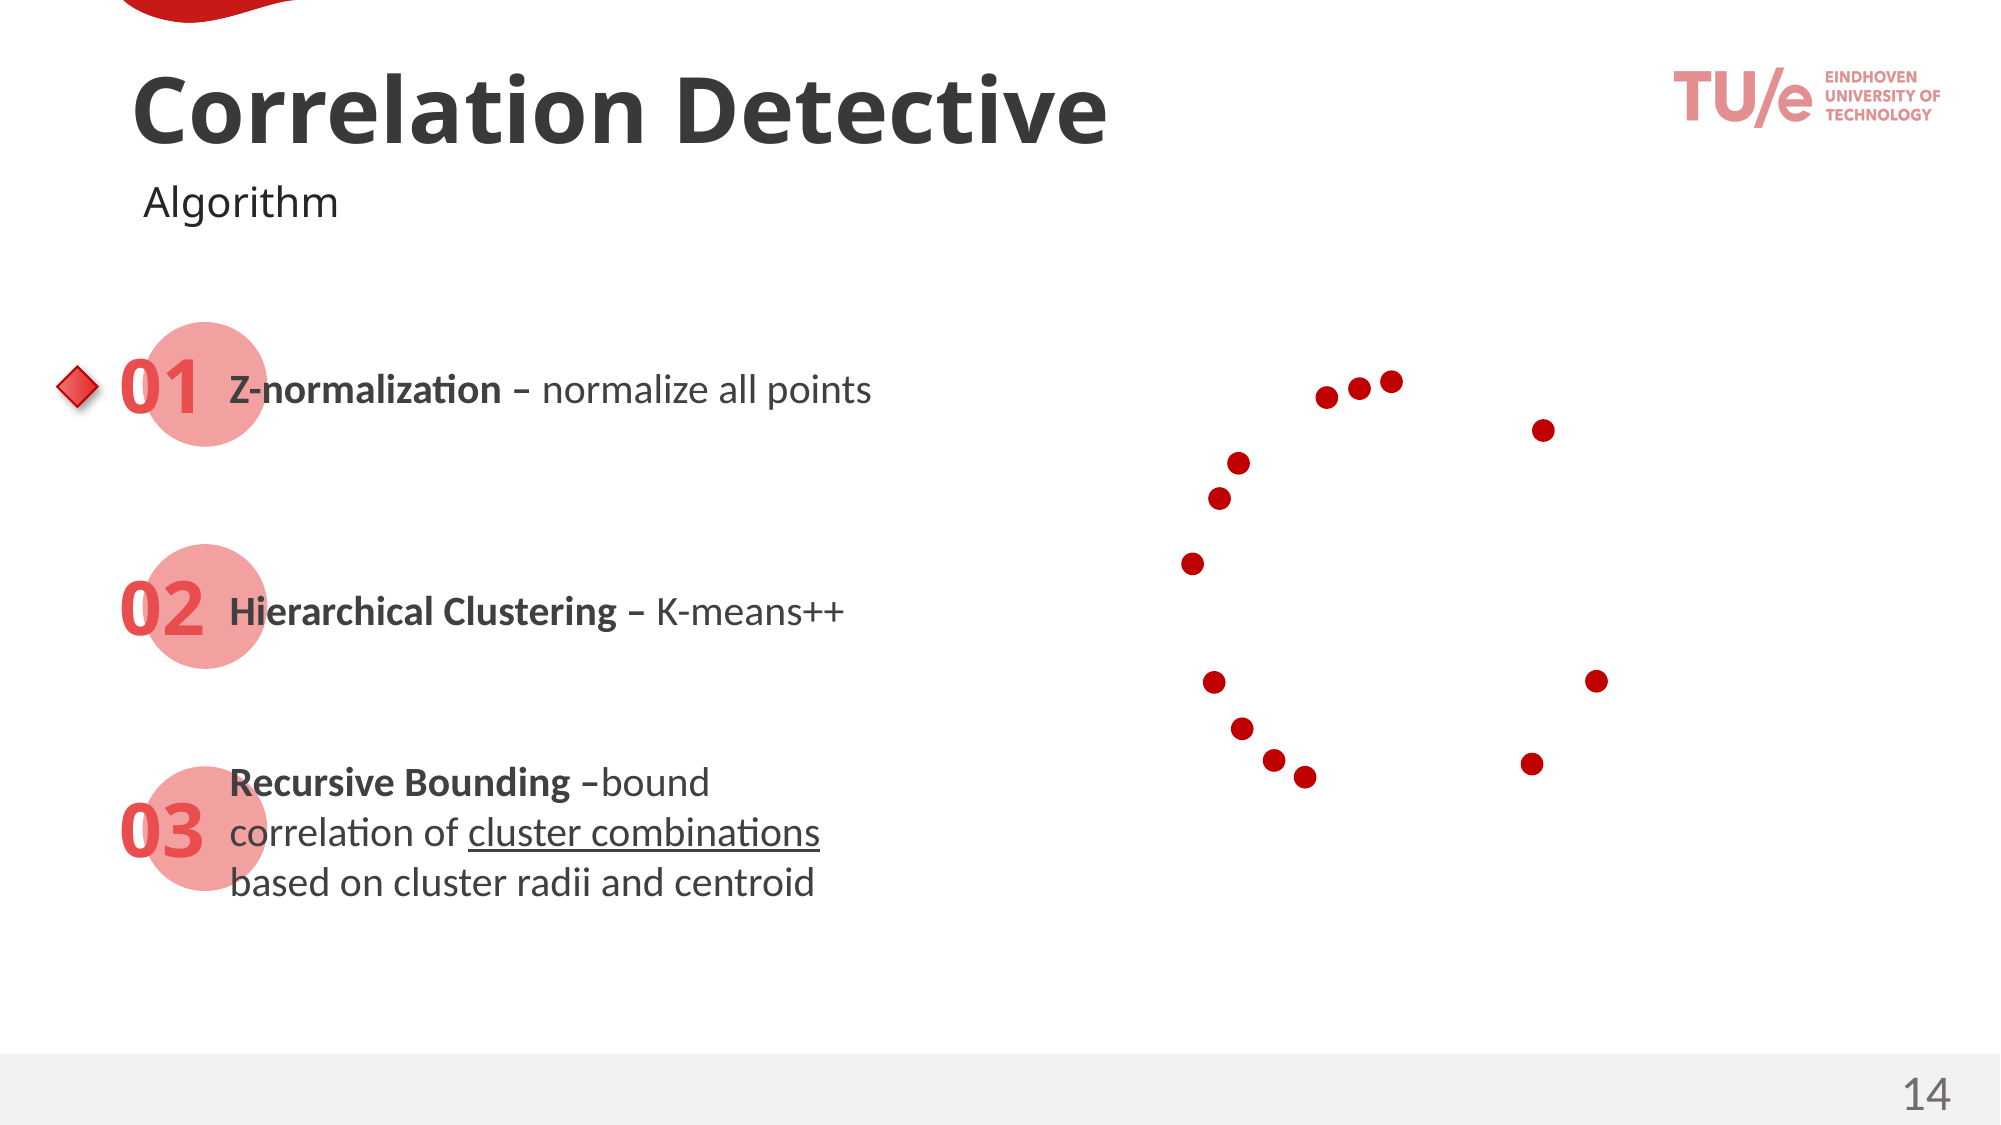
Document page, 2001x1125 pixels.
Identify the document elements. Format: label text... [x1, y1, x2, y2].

text_box [1226, 450, 1251, 476]
text_box [1379, 369, 1404, 395]
text_box [1261, 748, 1287, 773]
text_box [1660, 52, 1964, 143]
text_box [1519, 751, 1545, 777]
text_box [1180, 551, 1205, 577]
text_box [55, 364, 100, 409]
text_box Correlation Detective [130, 52, 1111, 163]
text_box [1347, 376, 1372, 402]
text_box [1584, 668, 1609, 694]
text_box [104, 321, 927, 906]
text_box [1229, 716, 1255, 742]
text_box [1314, 385, 1340, 410]
text_box [1201, 670, 1227, 695]
text_box Algorithm [143, 176, 340, 227]
text_box [1292, 764, 1318, 790]
text_box [1531, 418, 1556, 443]
slide_number 14 [1885, 1053, 2000, 1114]
text_box [1207, 486, 1232, 511]
